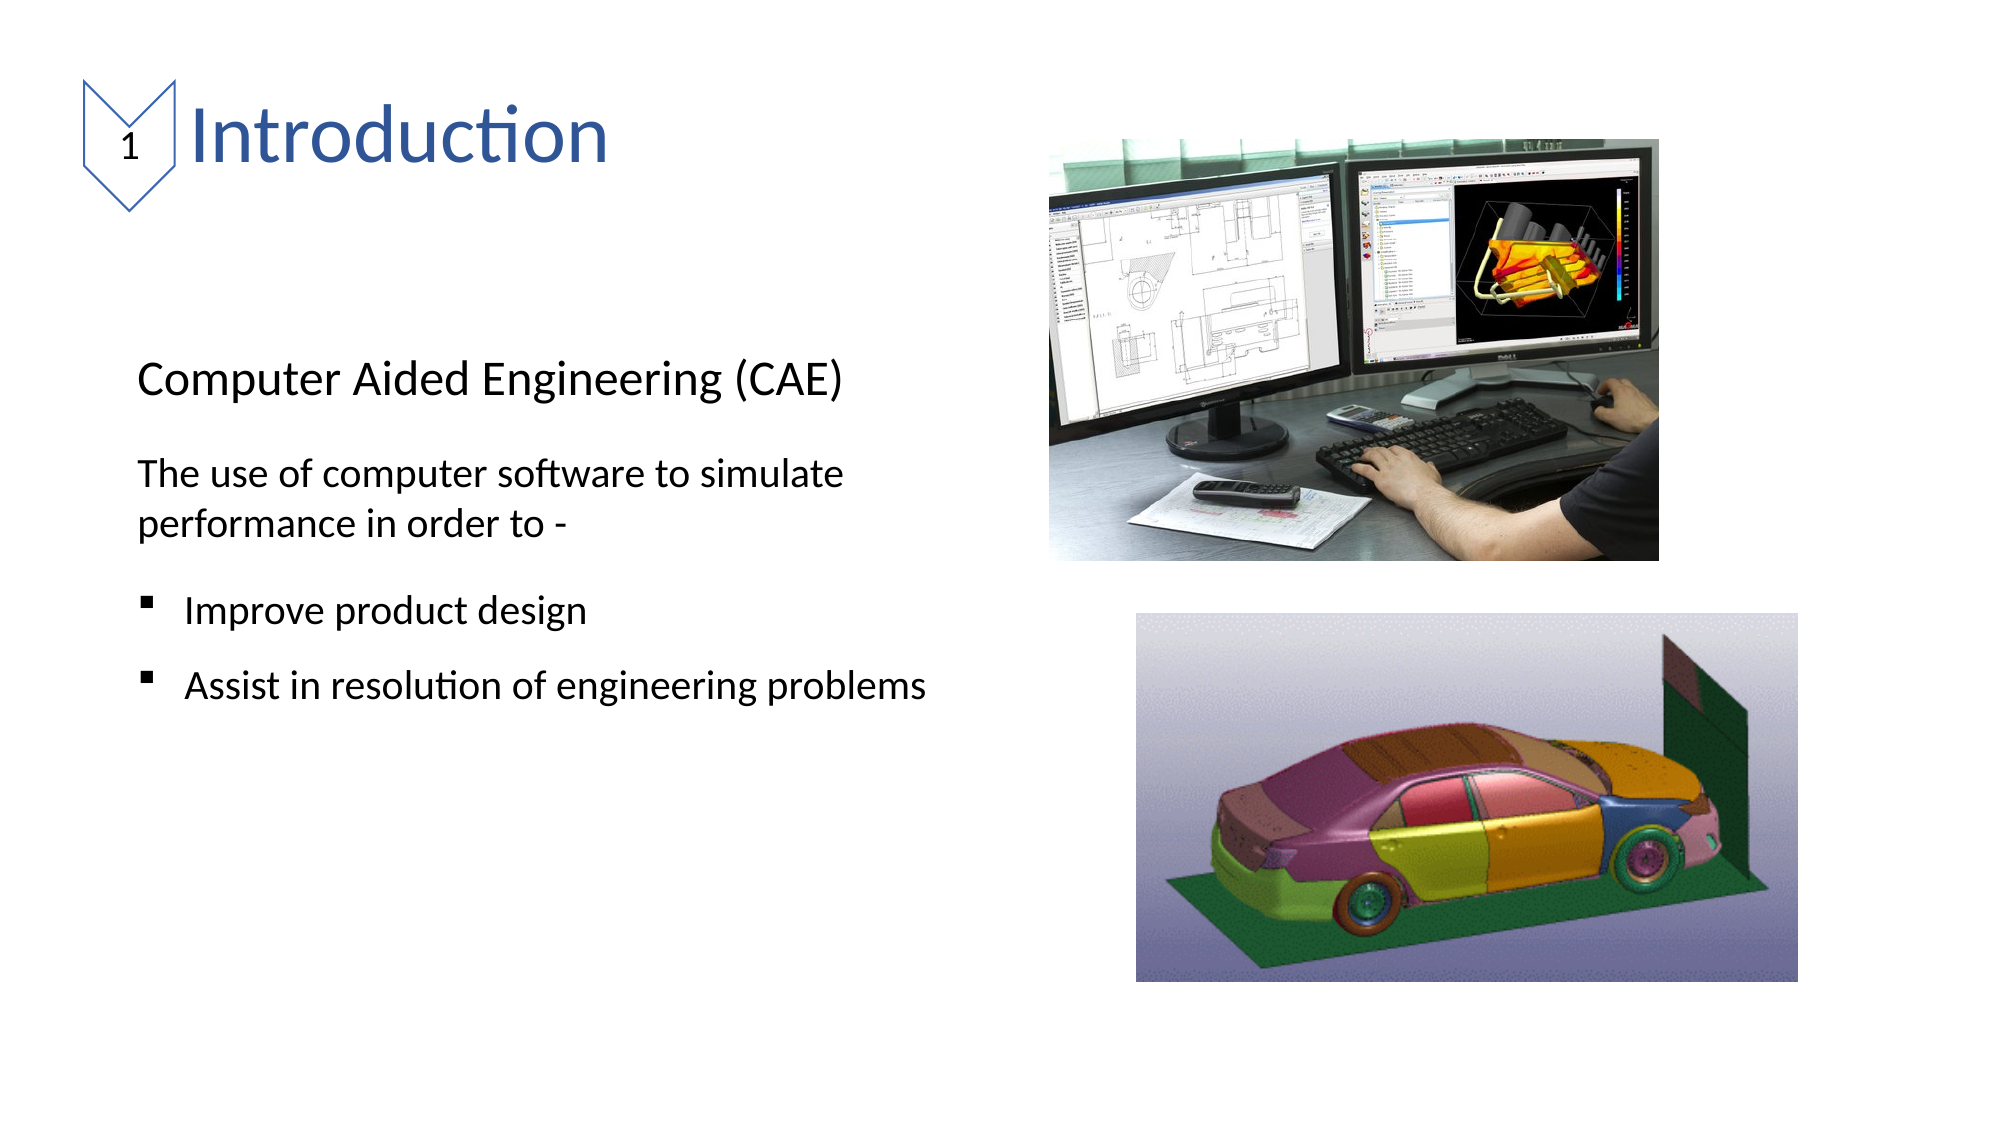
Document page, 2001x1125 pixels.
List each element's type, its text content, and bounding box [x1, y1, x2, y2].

text_box 1 [83, 78, 176, 213]
text_box Introduction [174, 72, 679, 187]
picture [1049, 139, 1659, 561]
text_box Assist in resolution of engineering problems [122, 650, 961, 715]
picture [1136, 613, 1798, 982]
text_box Computer Aided Engineering (CAE) [122, 337, 917, 413]
text_box Improve product design [122, 575, 890, 641]
text_box The use of computer software to simulate performance in order to - [122, 438, 917, 554]
